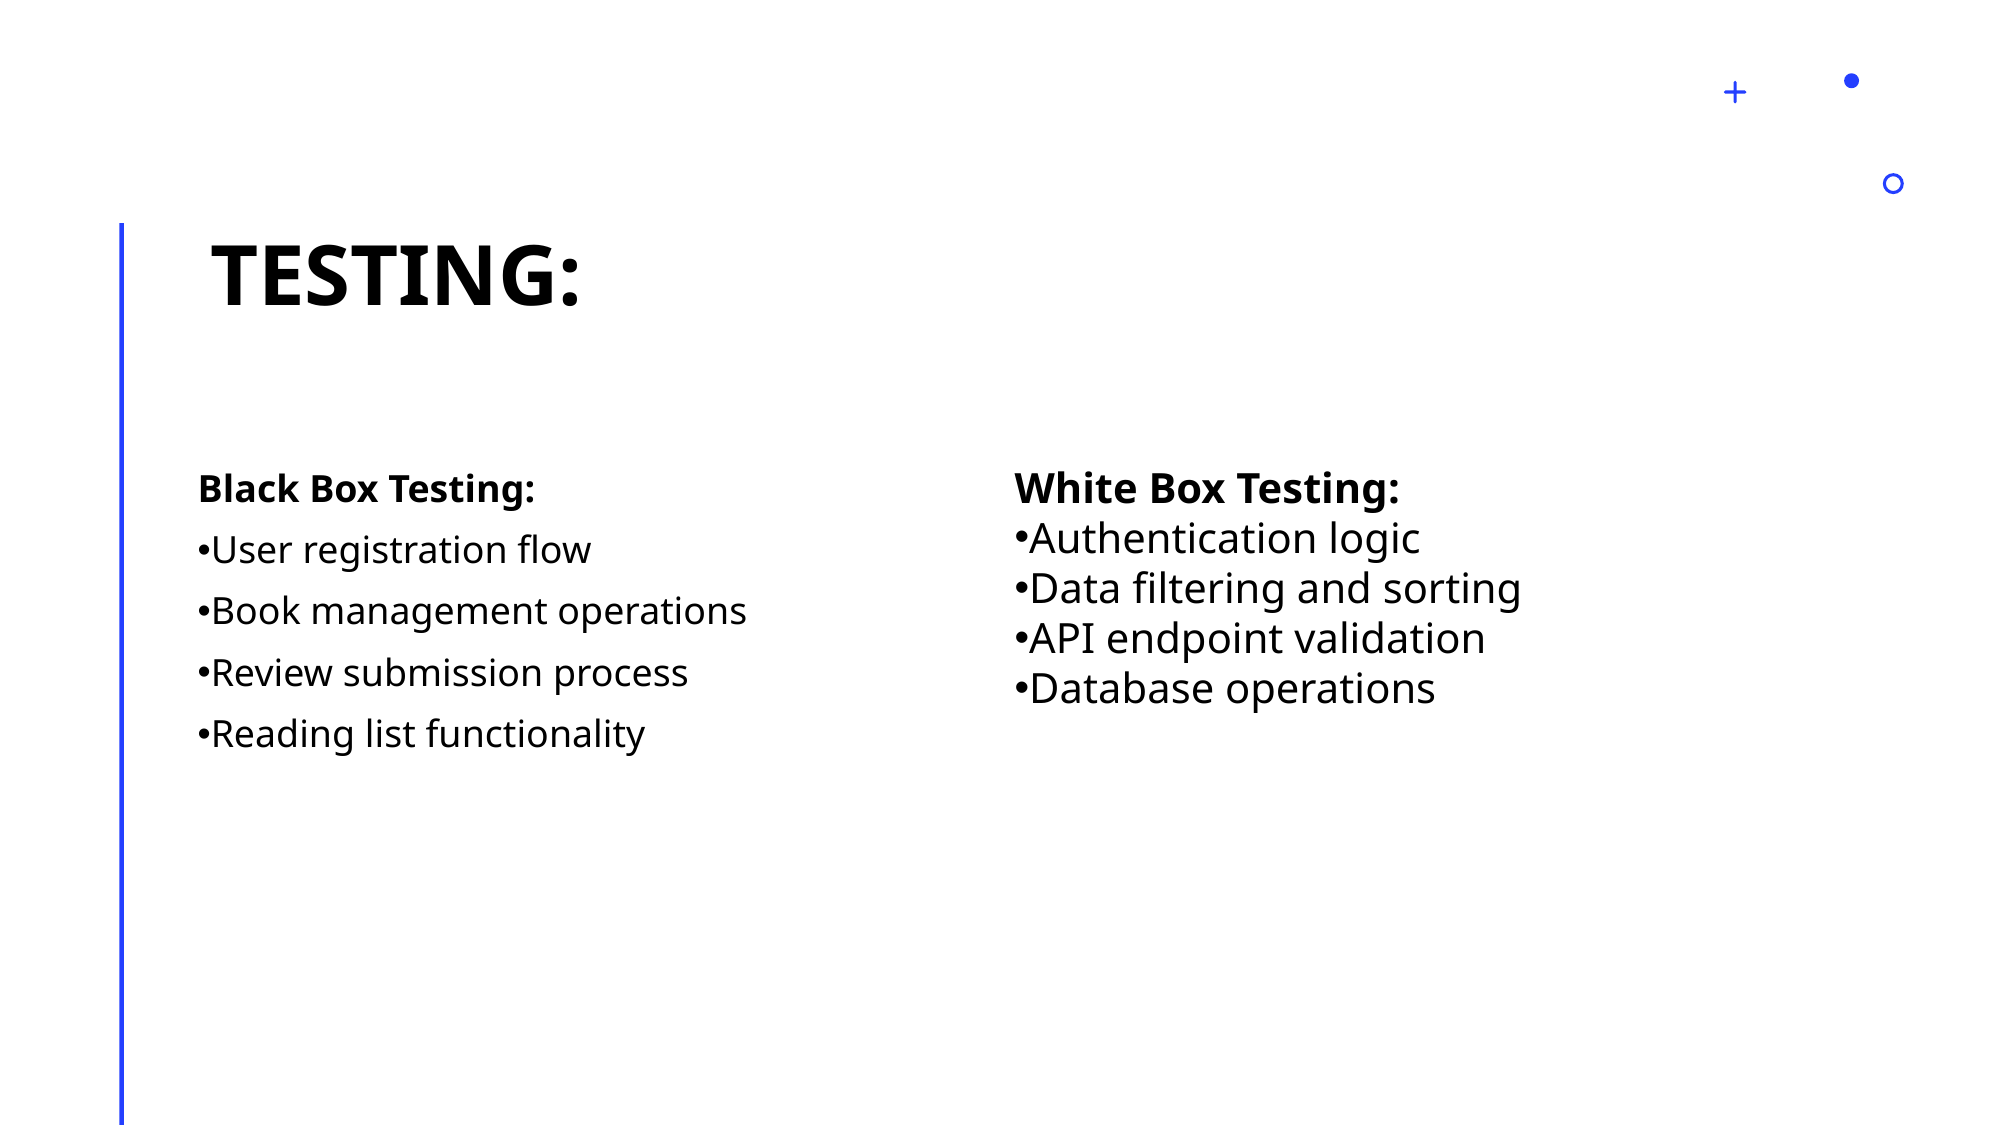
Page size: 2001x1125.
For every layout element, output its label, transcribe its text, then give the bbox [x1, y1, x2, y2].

list Black Box Testing: User registration flow Book management operations Review submission process Reading list functionality [182, 317, 833, 970]
title Testing: [210, 112, 1709, 323]
text_box White Box Testing: Authentication logic Data filtering and sorting API endpoint validation Database operations [999, 454, 1855, 820]
